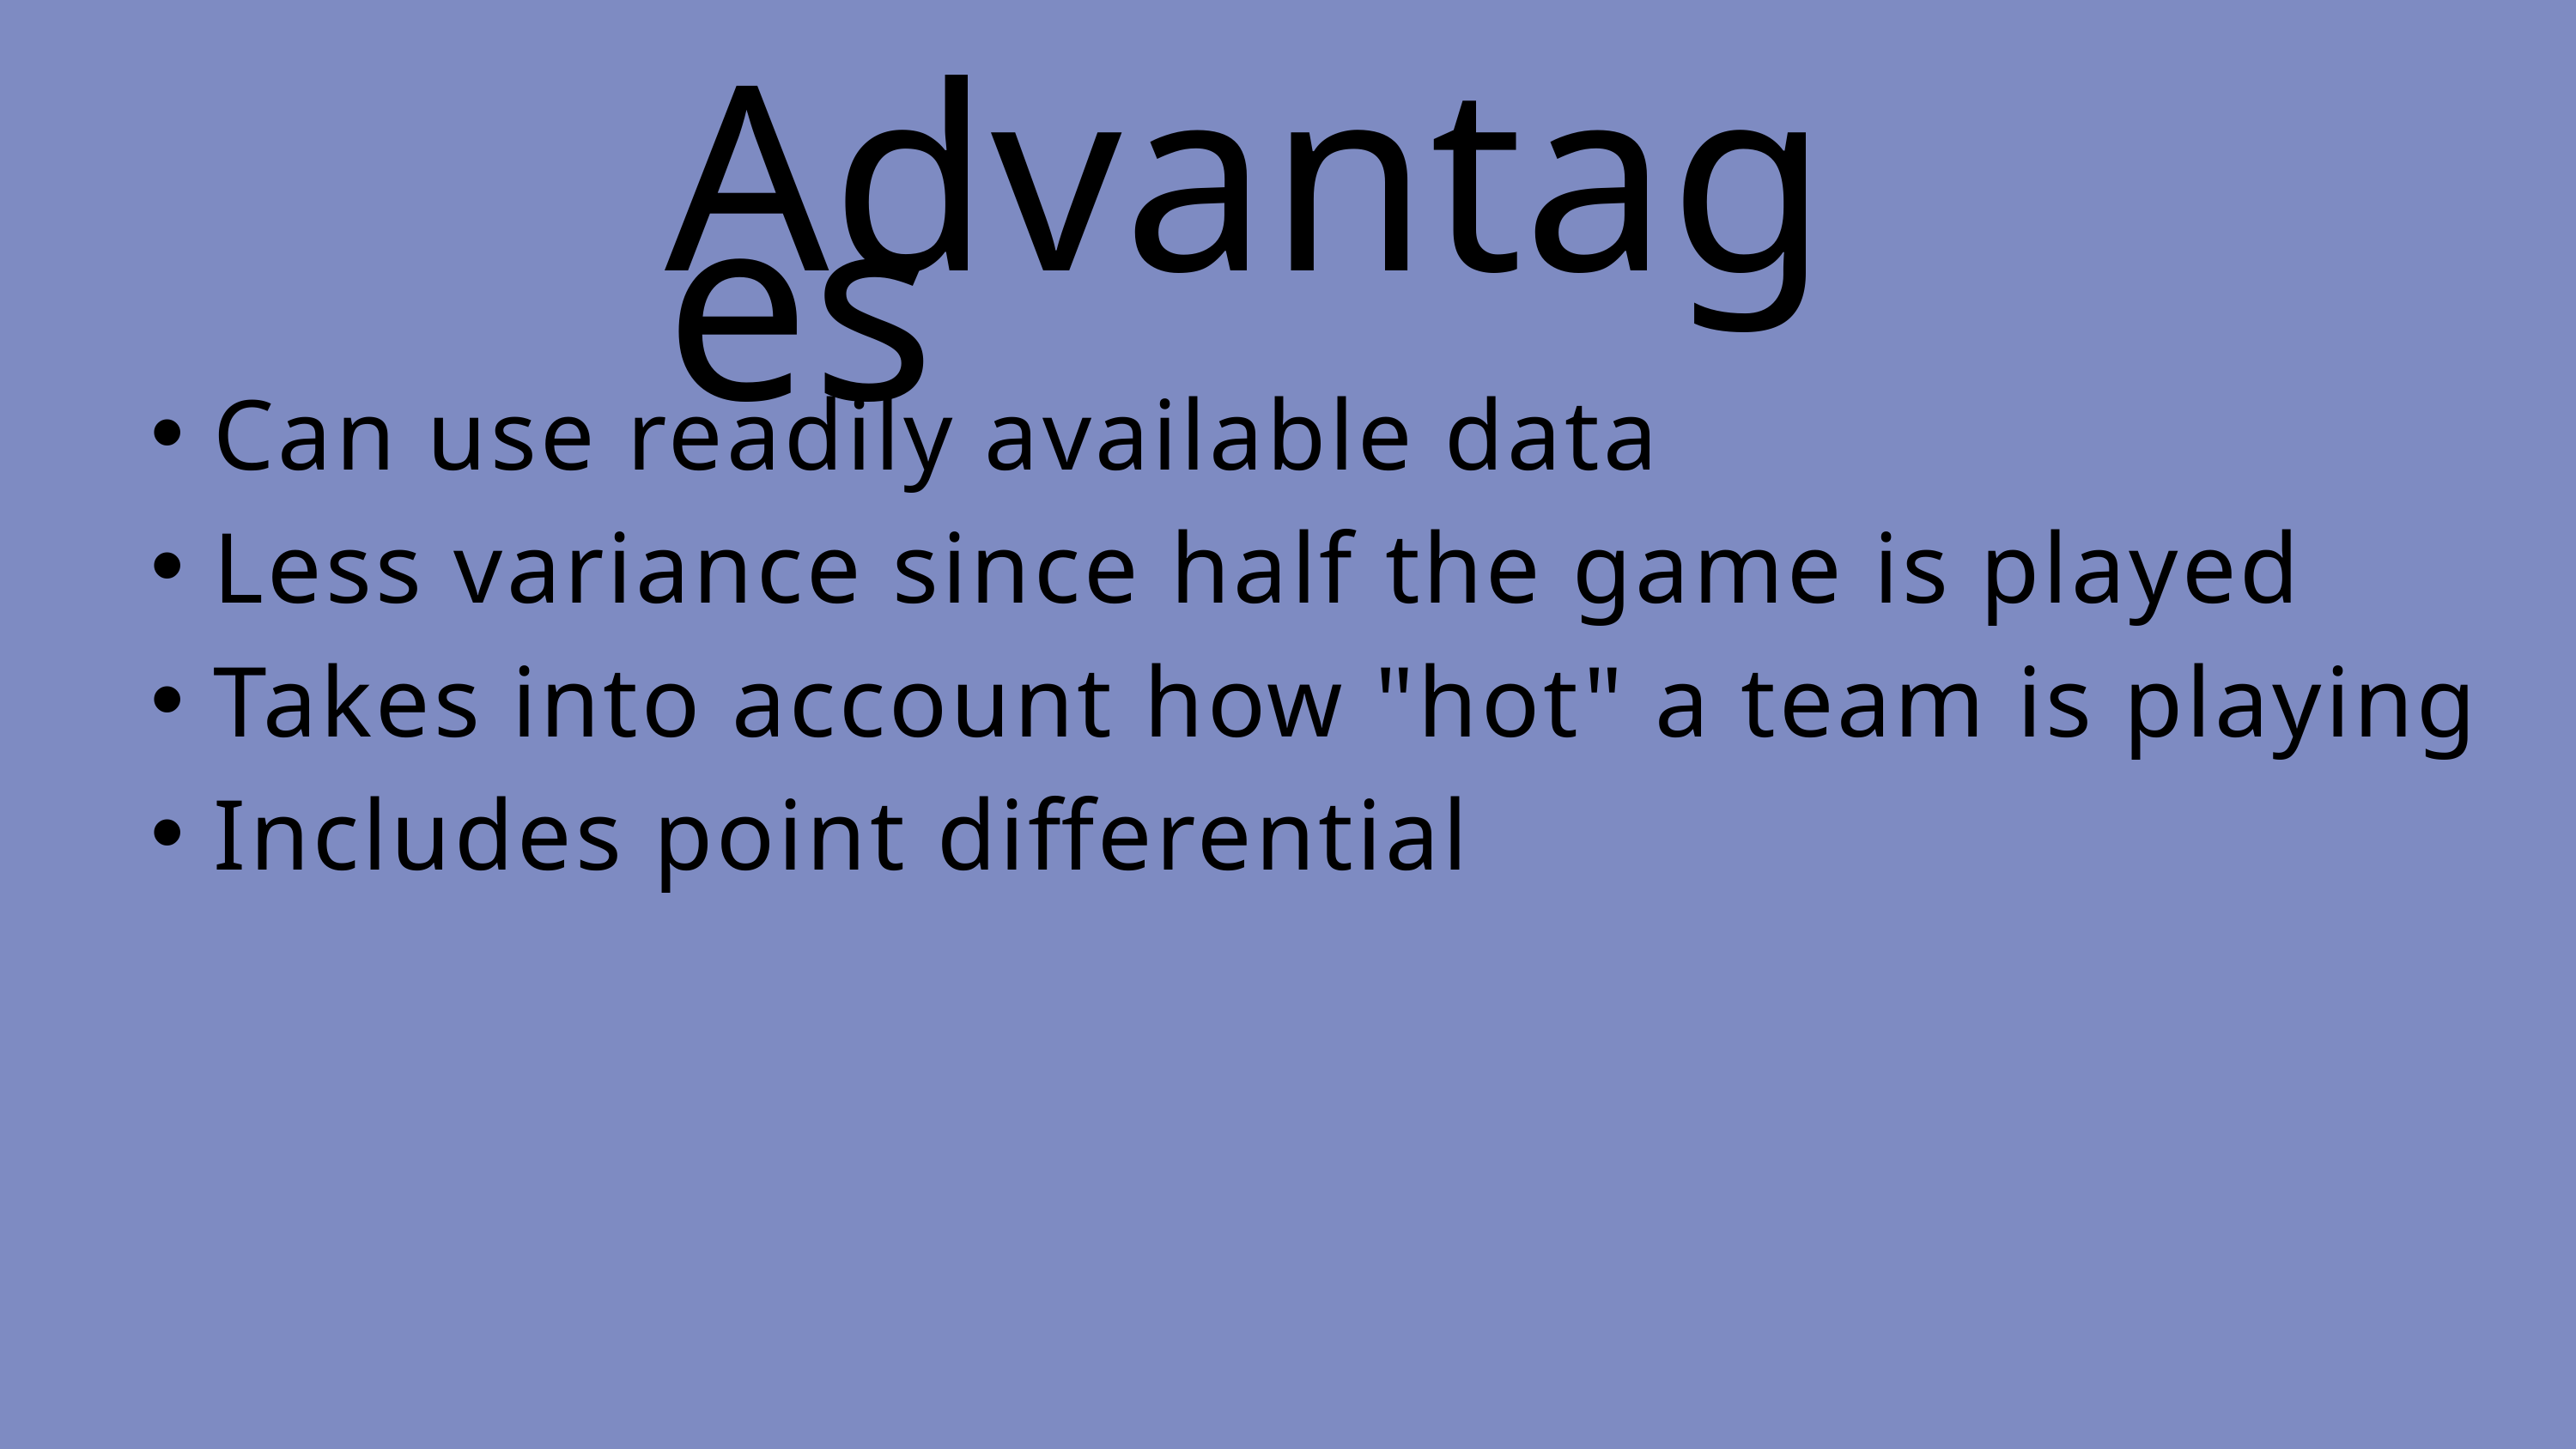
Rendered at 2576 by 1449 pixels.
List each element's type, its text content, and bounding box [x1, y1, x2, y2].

text_box Can use readily available data Less variance since half the game is played Takes into account how "hot" a team is playing Includes point differential [88, 355, 2488, 1433]
text_box Advantages [665, 193, 1911, 355]
